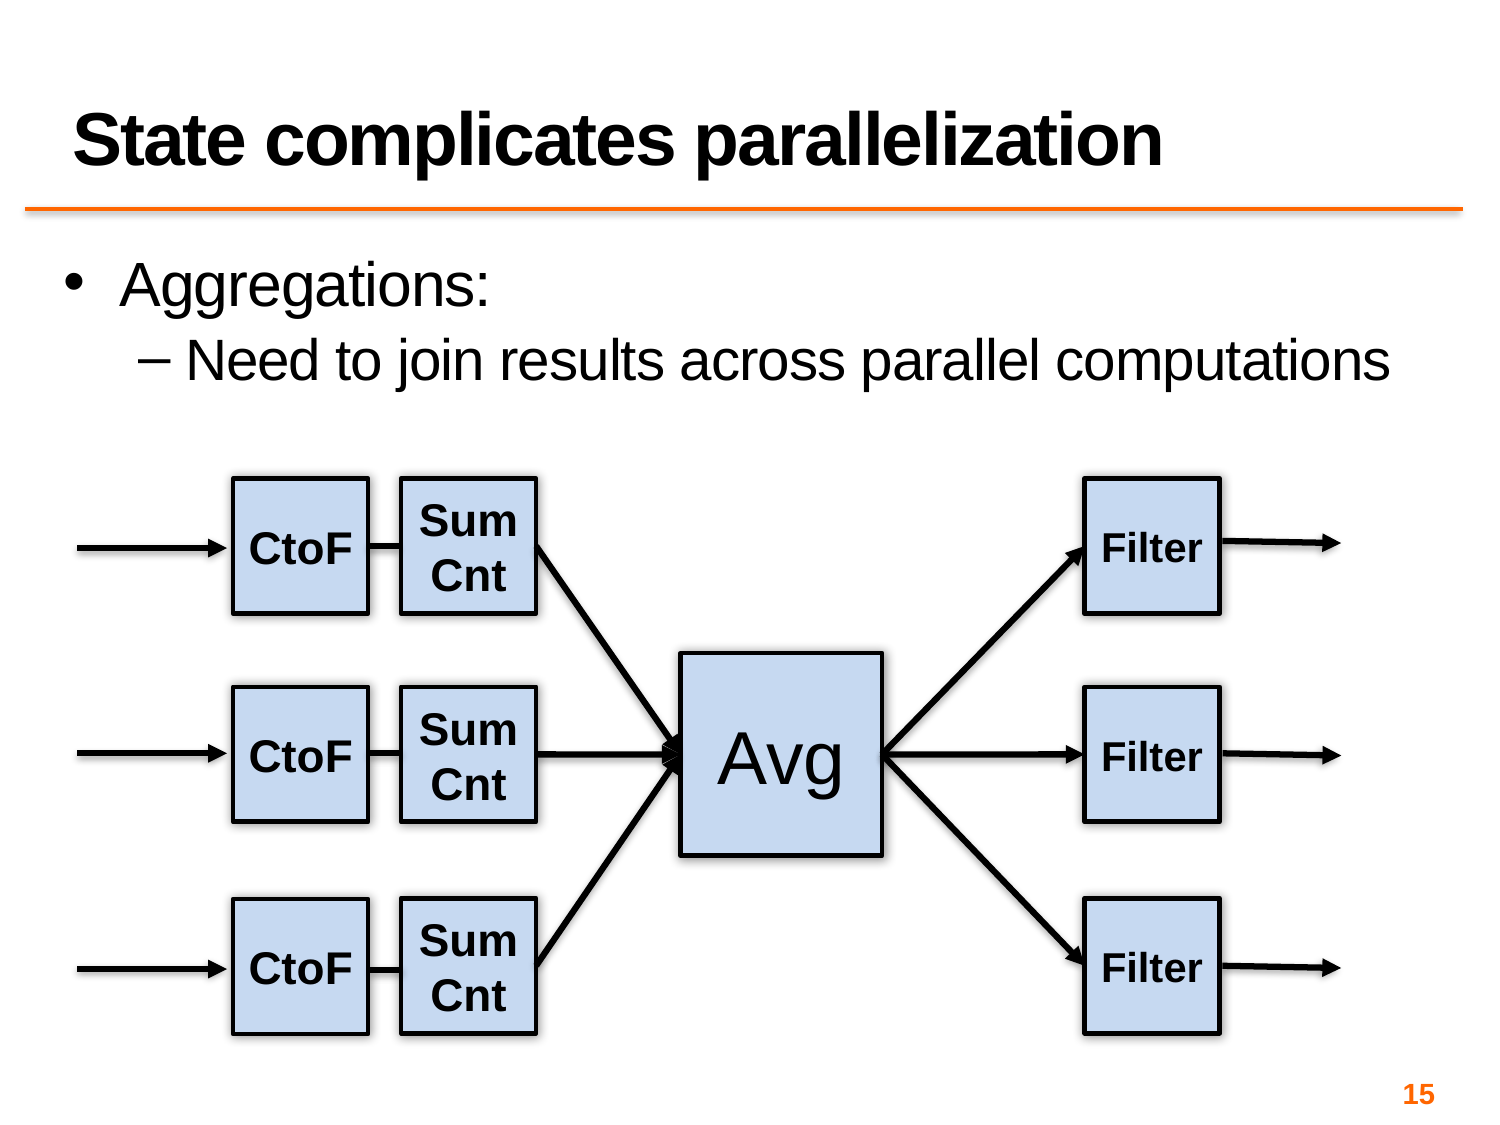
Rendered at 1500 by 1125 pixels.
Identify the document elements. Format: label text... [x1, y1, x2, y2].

text_box Sum Cnt [400, 897, 537, 1034]
text_box Filter [1089, 686, 1220, 823]
text_box Sum Cnt [400, 478, 537, 614]
text_box Filter [1084, 897, 1220, 1034]
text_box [1222, 965, 1342, 969]
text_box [1222, 540, 1342, 544]
text_box CtoF [232, 898, 369, 1035]
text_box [881, 545, 1085, 753]
title State complicates parallelization [57, 12, 1463, 188]
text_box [881, 754, 1085, 966]
slide_number 15 [1091, 1074, 1442, 1110]
text_box CtoF [232, 478, 369, 614]
text_box Avg [685, 652, 876, 856]
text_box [535, 545, 681, 755]
list Aggregations: Need to join results across parallel computations [57, 237, 1463, 485]
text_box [535, 761, 681, 966]
text_box Sum Cnt [400, 686, 530, 823]
text_box CtoF [232, 686, 369, 823]
text_box Filter [1084, 478, 1220, 614]
